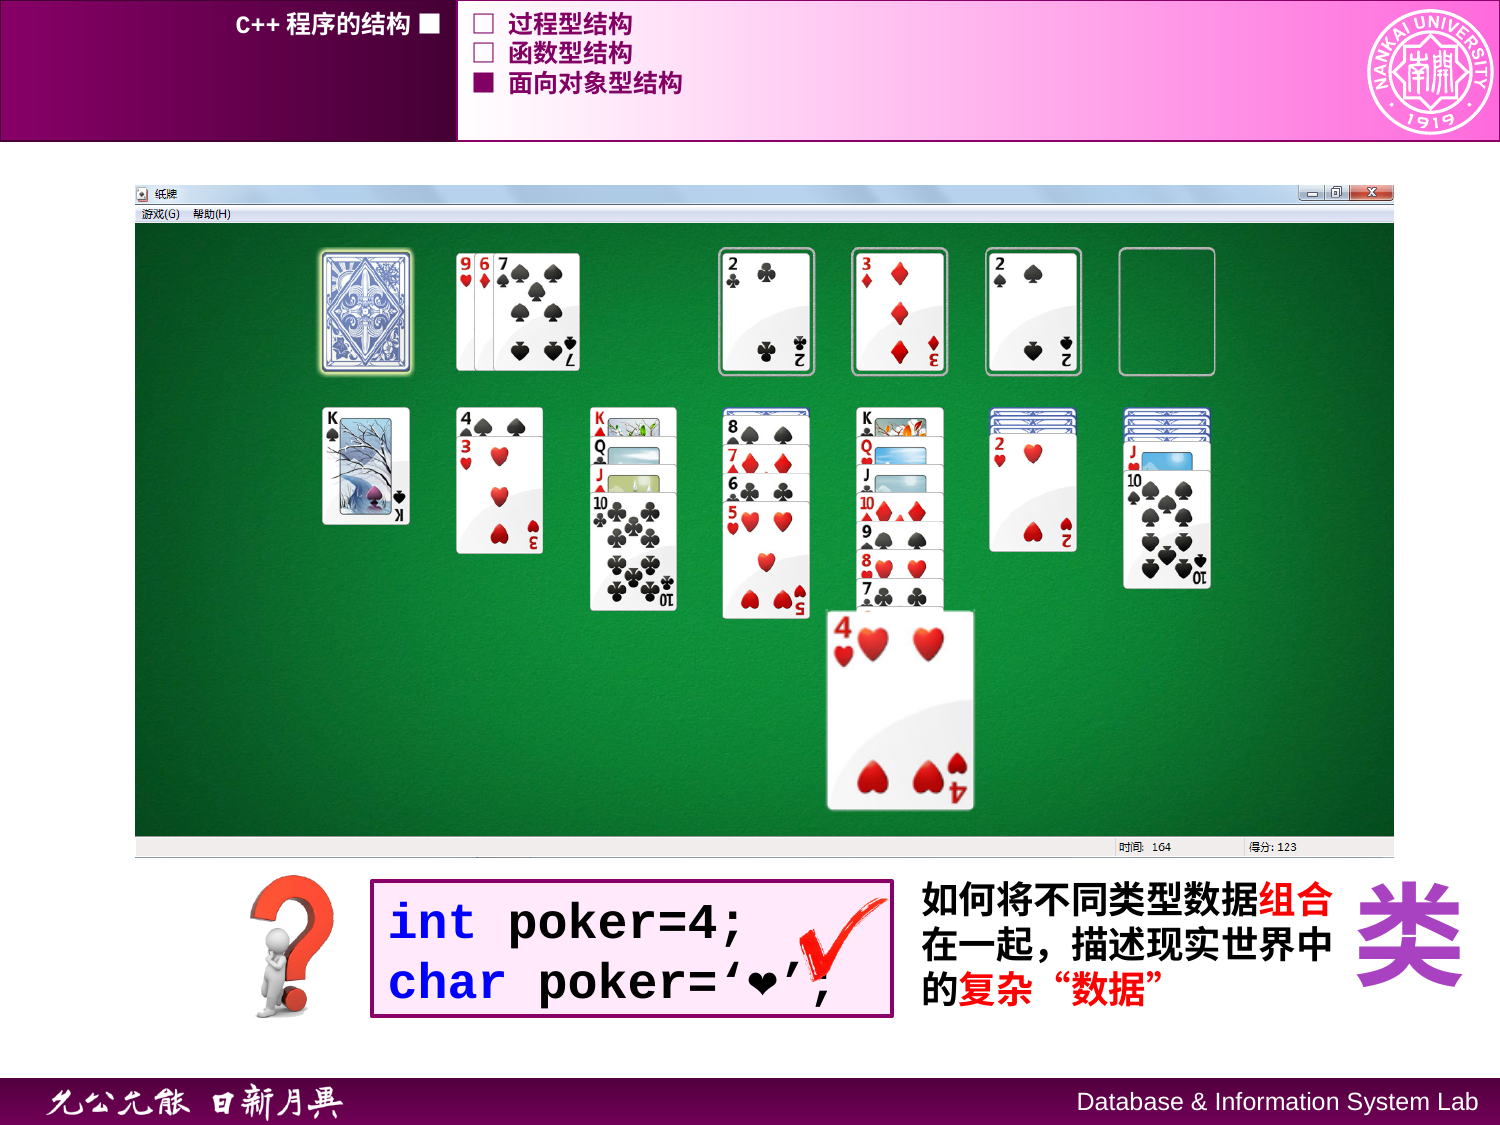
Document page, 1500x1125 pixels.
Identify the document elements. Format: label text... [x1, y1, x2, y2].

picture [241, 870, 338, 1024]
text_box int poker=4; char poker=‘❤’; [370, 879, 894, 1018]
picture [35, 1081, 356, 1122]
text_box 类 [1338, 857, 1482, 1008]
picture [135, 185, 1394, 858]
picture [788, 882, 891, 1013]
text_box 如何将不同类型数据组合在一起，描述现实世界中的复杂“数据” [906, 868, 1353, 1019]
text_box C++程序的结构 ■ [0, 7, 459, 40]
text_box ■ 面向对象型结构 [455, 66, 1361, 99]
text_box □ 过程型结构 [459, 7, 1361, 36]
text_box □ 函数型结构 [455, 36, 1361, 66]
